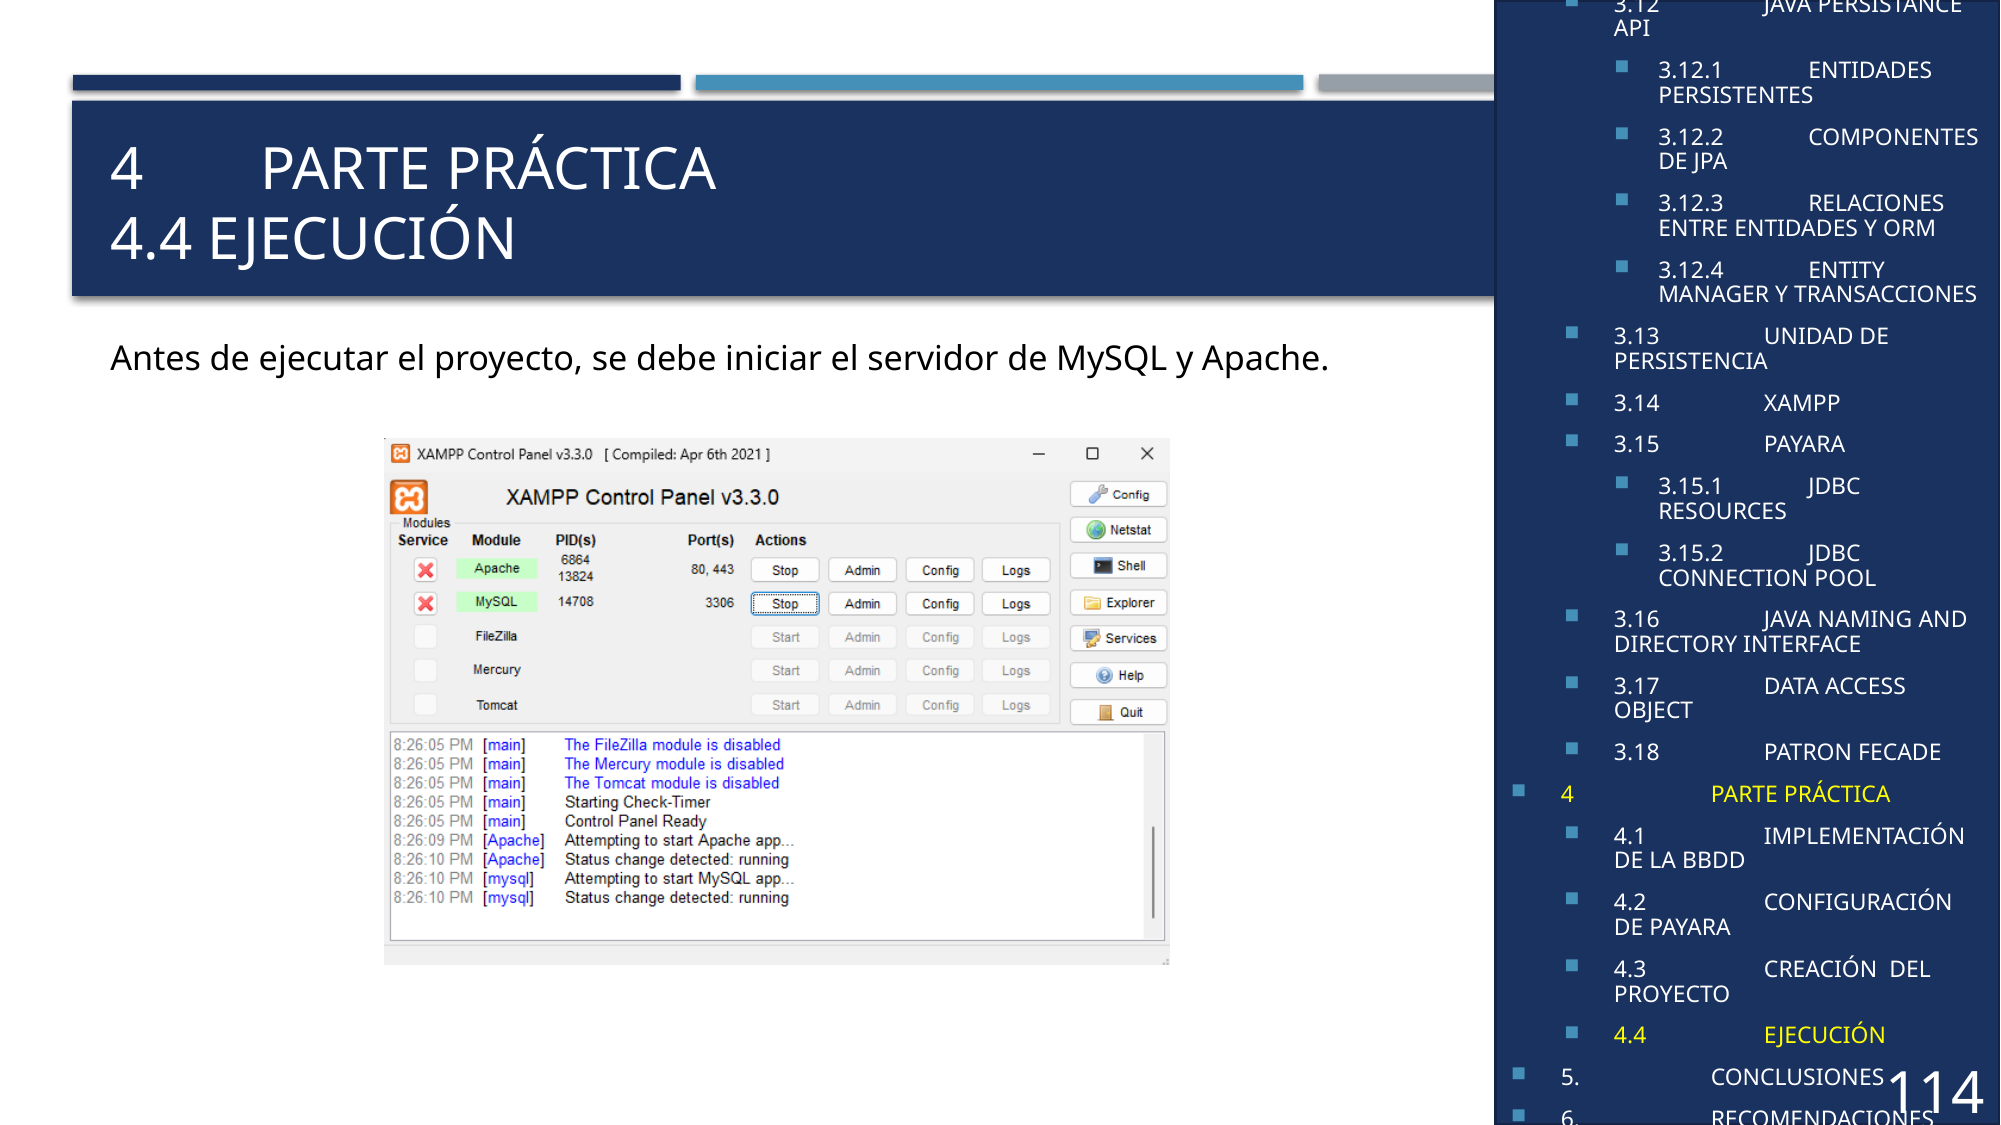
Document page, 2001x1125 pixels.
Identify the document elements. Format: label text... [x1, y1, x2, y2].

slide_number 114 [1827, 1065, 2000, 1125]
text_box 3.12 JAVA PERSISTANCE API 3.12.1 ENTIDADES PERSISTENTES 3.12.2 COMPONENTES DE JPA 3.12.3 RELACIONES ENTRE ENTIDADES Y ORM 3.12.4 ENTITY MANAGER Y TRANSACCIONES 3.13 UNIDAD DE PERSISTENCIA 3.14 XAMPP 3.15 PAYARA 3.15.1 JDBC RESOURCES 3.15.2 JDBC CONNECTION POOL 3.16 JAVA NAMING AND DIRECTORY INTERFACE 3.17 DATA ACCESS OBJECT 3.18 PATRON FECADE 4 PARTE PRÁCTICA 4.1 IMPLEMENTACIÓN DE LA BBDD 4.2 CONFIGURACIÓN DE PAYARA 4.3 CREACIÓN DEL PROYECTO 4.4 EJECUCIÓN 5. CONCLUSIONES 6. RECOMENDACIONES [1494, 0, 2000, 1125]
list Antes de ejecutar el proyecto, se debe iniciar el servidor de MySQL y Apache. [95, 303, 1459, 405]
title 4 Parte práctica 4.4 EJECUCIÓN [95, 112, 1494, 279]
picture [383, 438, 1170, 966]
